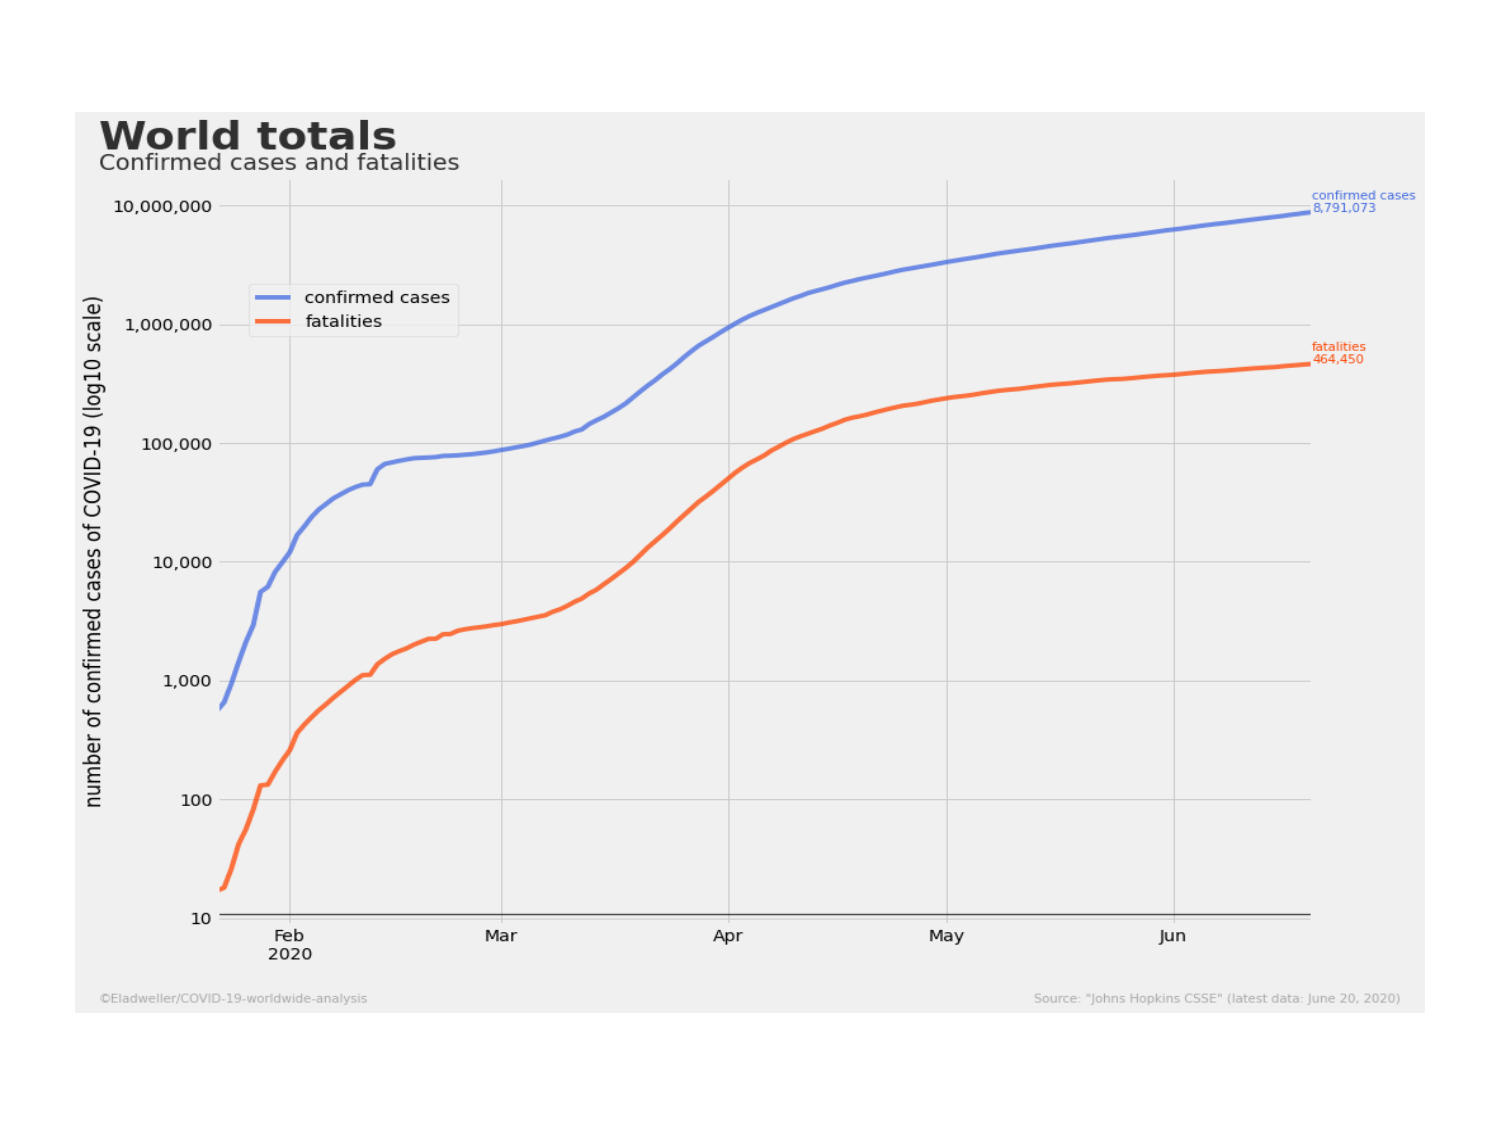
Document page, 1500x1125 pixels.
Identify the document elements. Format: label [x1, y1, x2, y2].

picture [74, 112, 1426, 1013]
